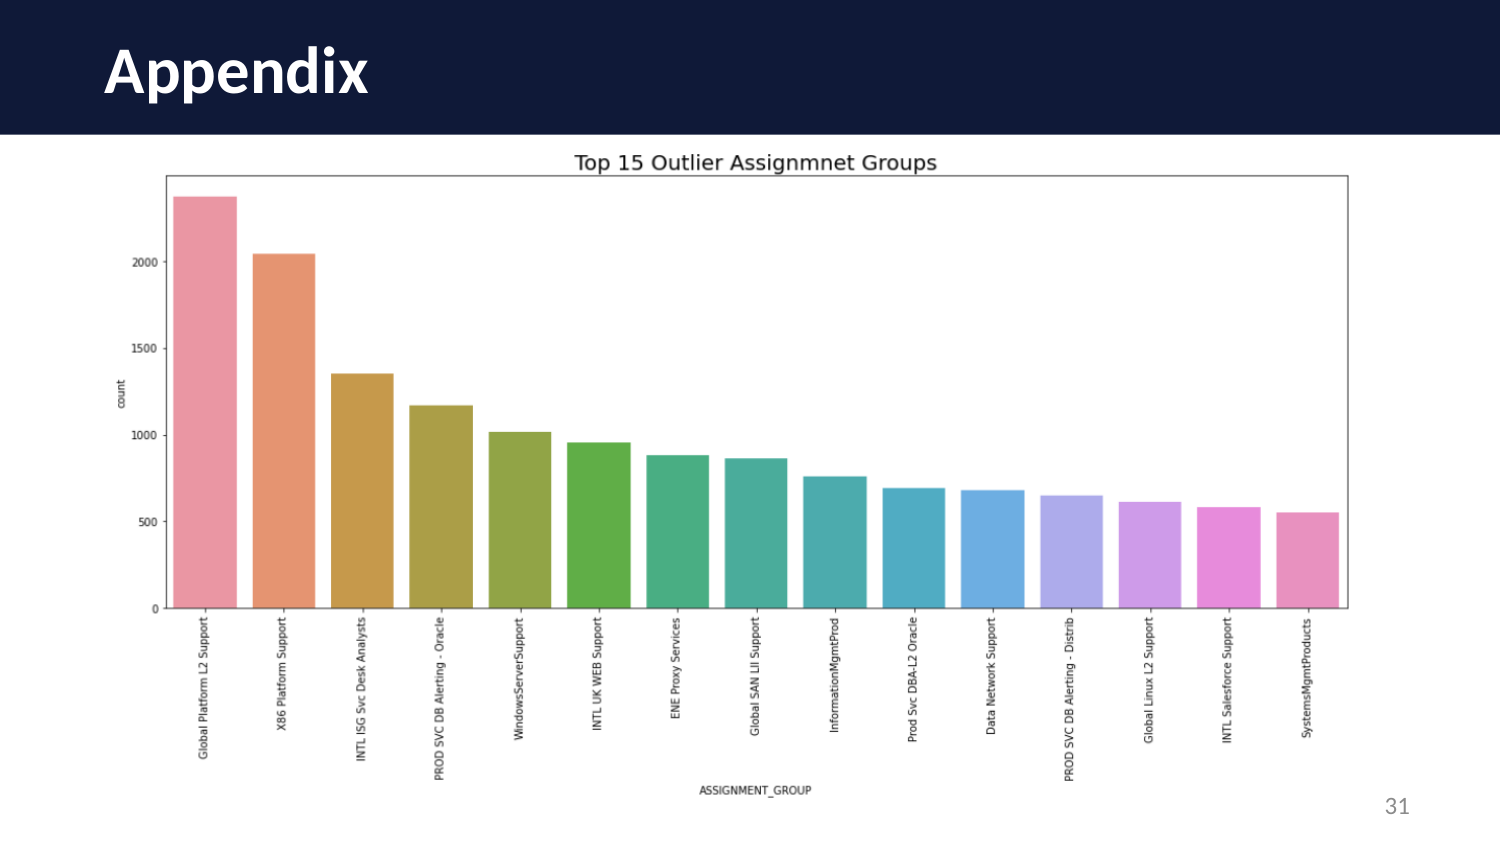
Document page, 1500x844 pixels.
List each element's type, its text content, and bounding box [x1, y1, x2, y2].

picture [67, 153, 1359, 805]
text_box Appendix [0, 0, 1500, 135]
slide_number 31 [1074, 782, 1425, 828]
